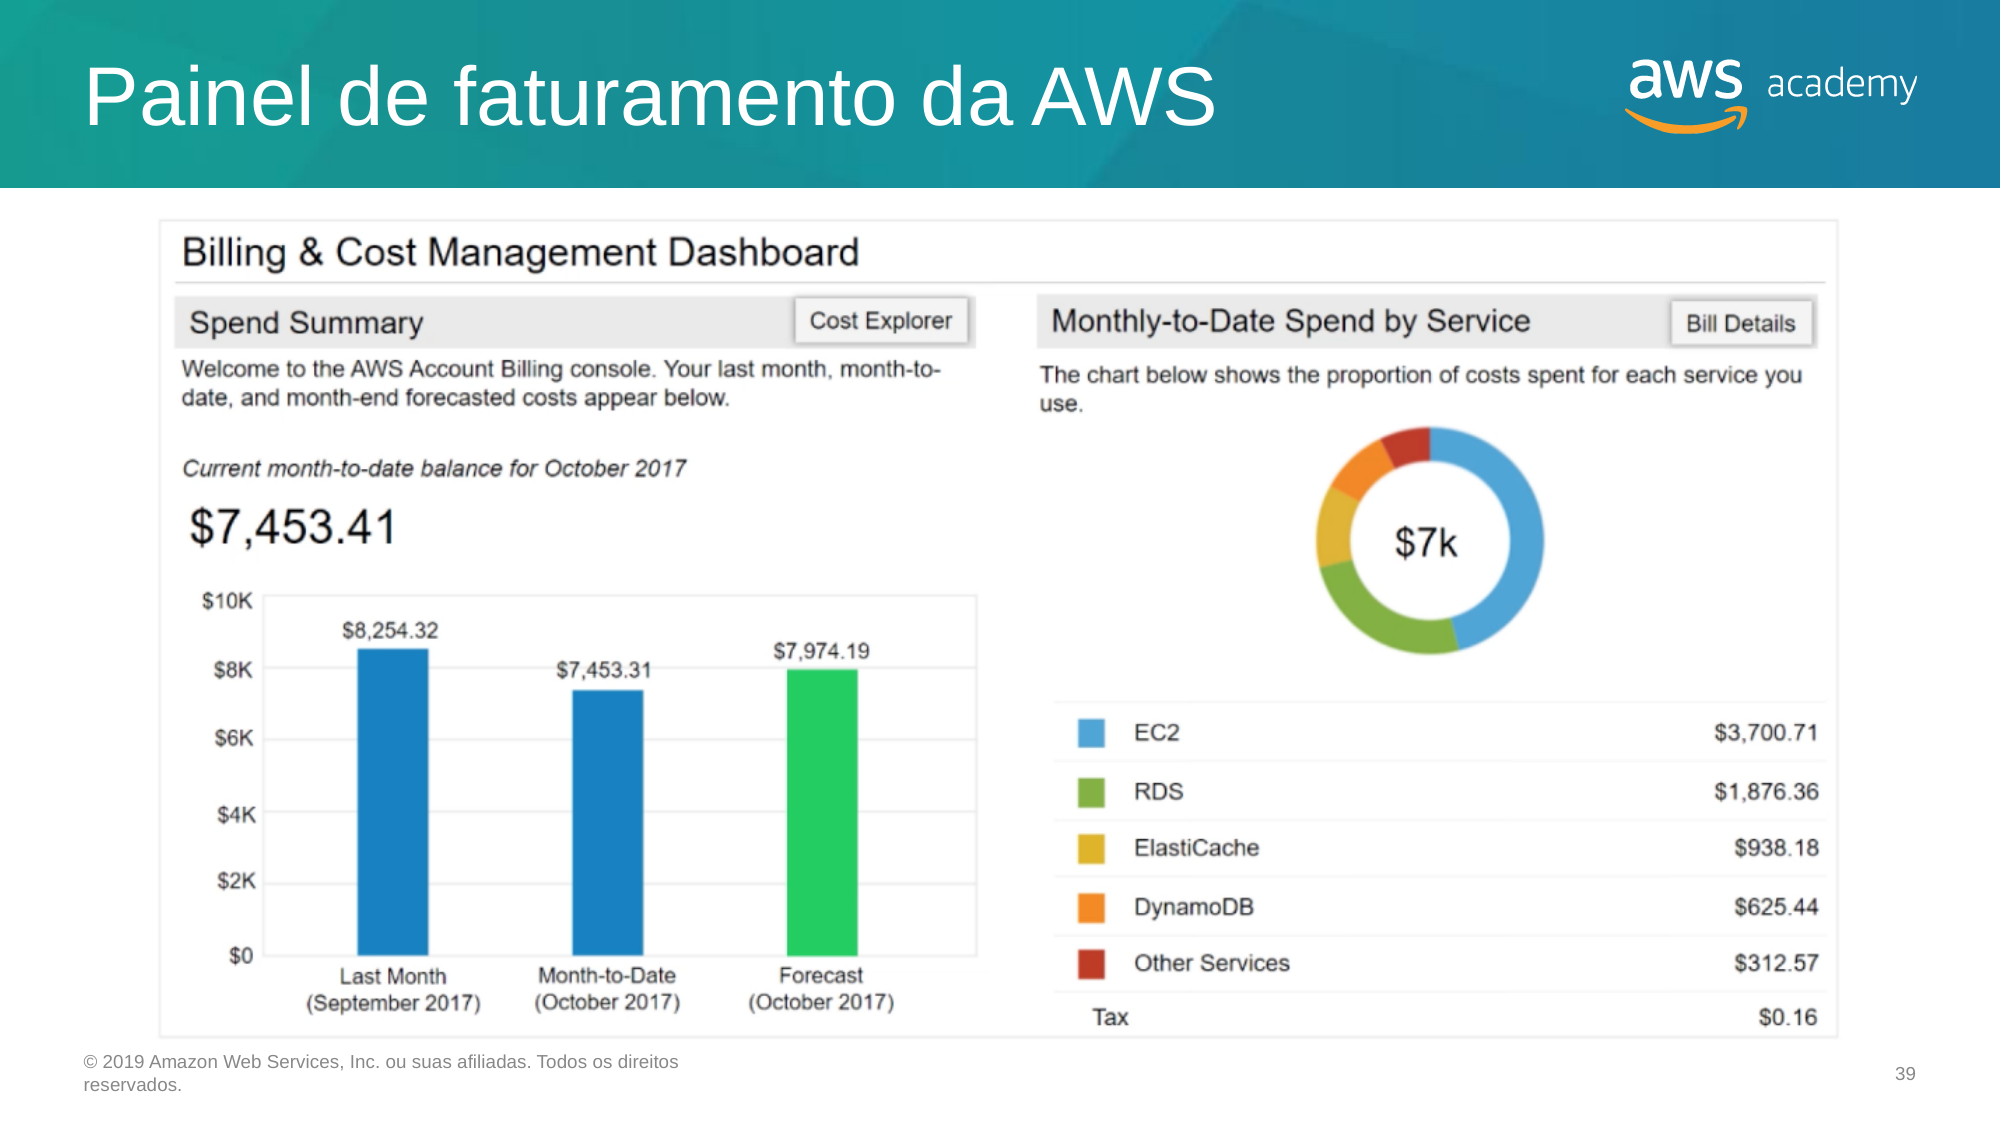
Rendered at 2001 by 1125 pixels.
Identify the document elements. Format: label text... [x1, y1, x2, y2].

slide_number 39 [1481, 1042, 1932, 1103]
title Painel de faturamento da AWS [68, 59, 1551, 138]
footer © 2019 Amazon Web Services, Inc. ou suas afiliadas. Todos os direitos reservados. [68, 1042, 793, 1103]
picture [147, 216, 1852, 1060]
picture [0, 0, 2000, 188]
